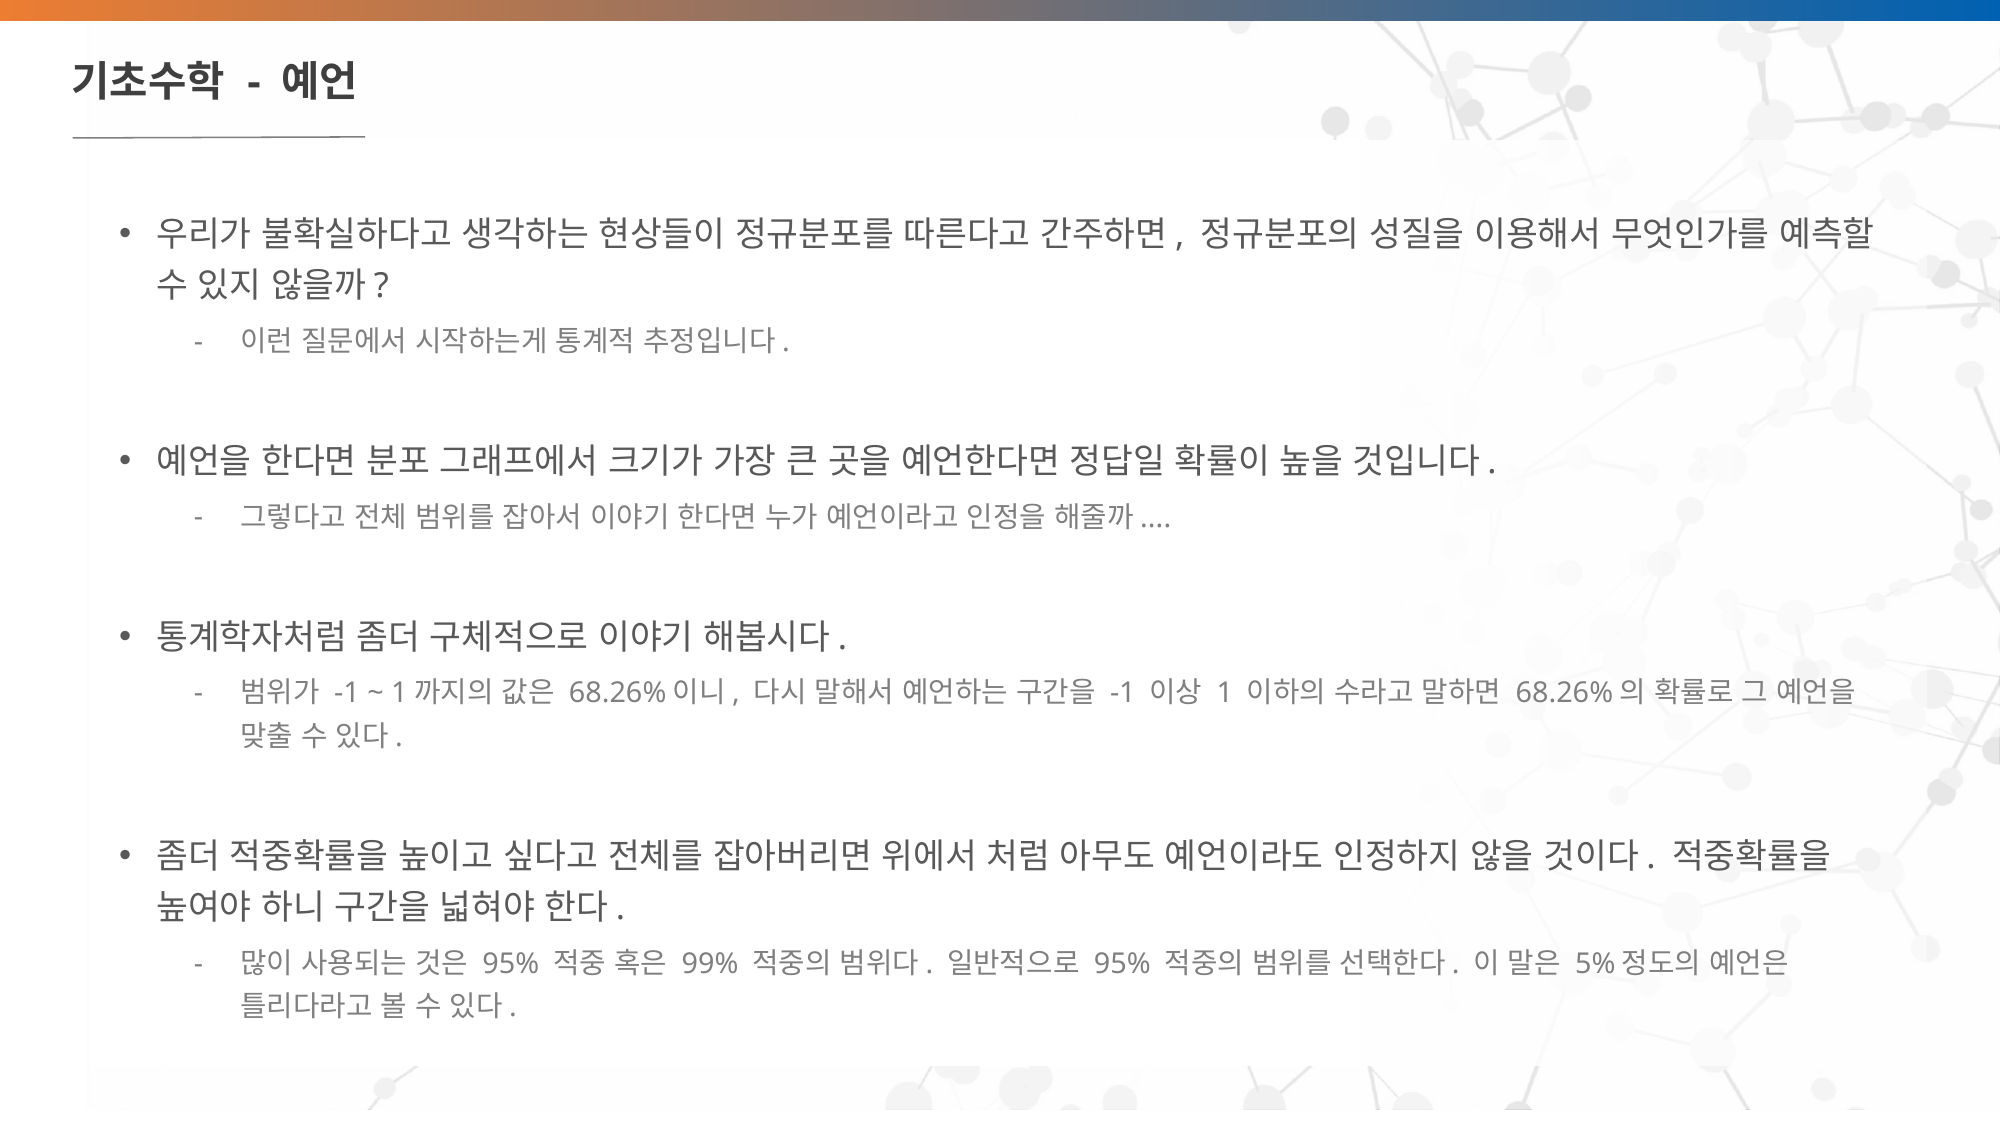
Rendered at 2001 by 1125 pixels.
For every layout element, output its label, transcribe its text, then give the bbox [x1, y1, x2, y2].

list 우리가 불확실하다고 생각하는 현상들이 정규분포를 따른다고 간주하면, 정규분포의 성질을 이용해서 무엇인가를 예측할 수 있지 않을까? 이런 질문에서 시작하는게 통계적 추정입니다. 예언을 한다면 분포 그래프에서 크기가 가장 큰 곳을 예언한다면 정답일 확률이 높을 것입니다. 그렇다고 전체 범위를 잡아서 이야기 한다면 누가 예언이라고 인정을 해줄까.... 통계학자처럼 좀더 구체적으로 이야기 해봅시다. 범위가 -1 ~ 1까지의 값은 68.26%이니, 다시 말해서 예언하는 구간을 -1 이상 1 이하의 수라고 말하면 68.26%의 확률로 그 예언을 맞출 수 있다. 좀더 적중확률을 높이고 싶다고 전체를 잡아버리면 위에서 처럼 아무도 예언이라도 인정하지 않을 것이다. 적중확률을 높여야 하니 구간을 넓혀야 한다. 많이 사용되는 것은 95% 적중 혹은 99% 적중의 범위다. 일반적으로 95% 적중의 범위를 선택한다. 이 말은 5%정도의 예언은 틀리다라고 볼 수 있다. [104, 193, 1911, 1035]
title 기초수학 - 예언 [56, 49, 1162, 117]
